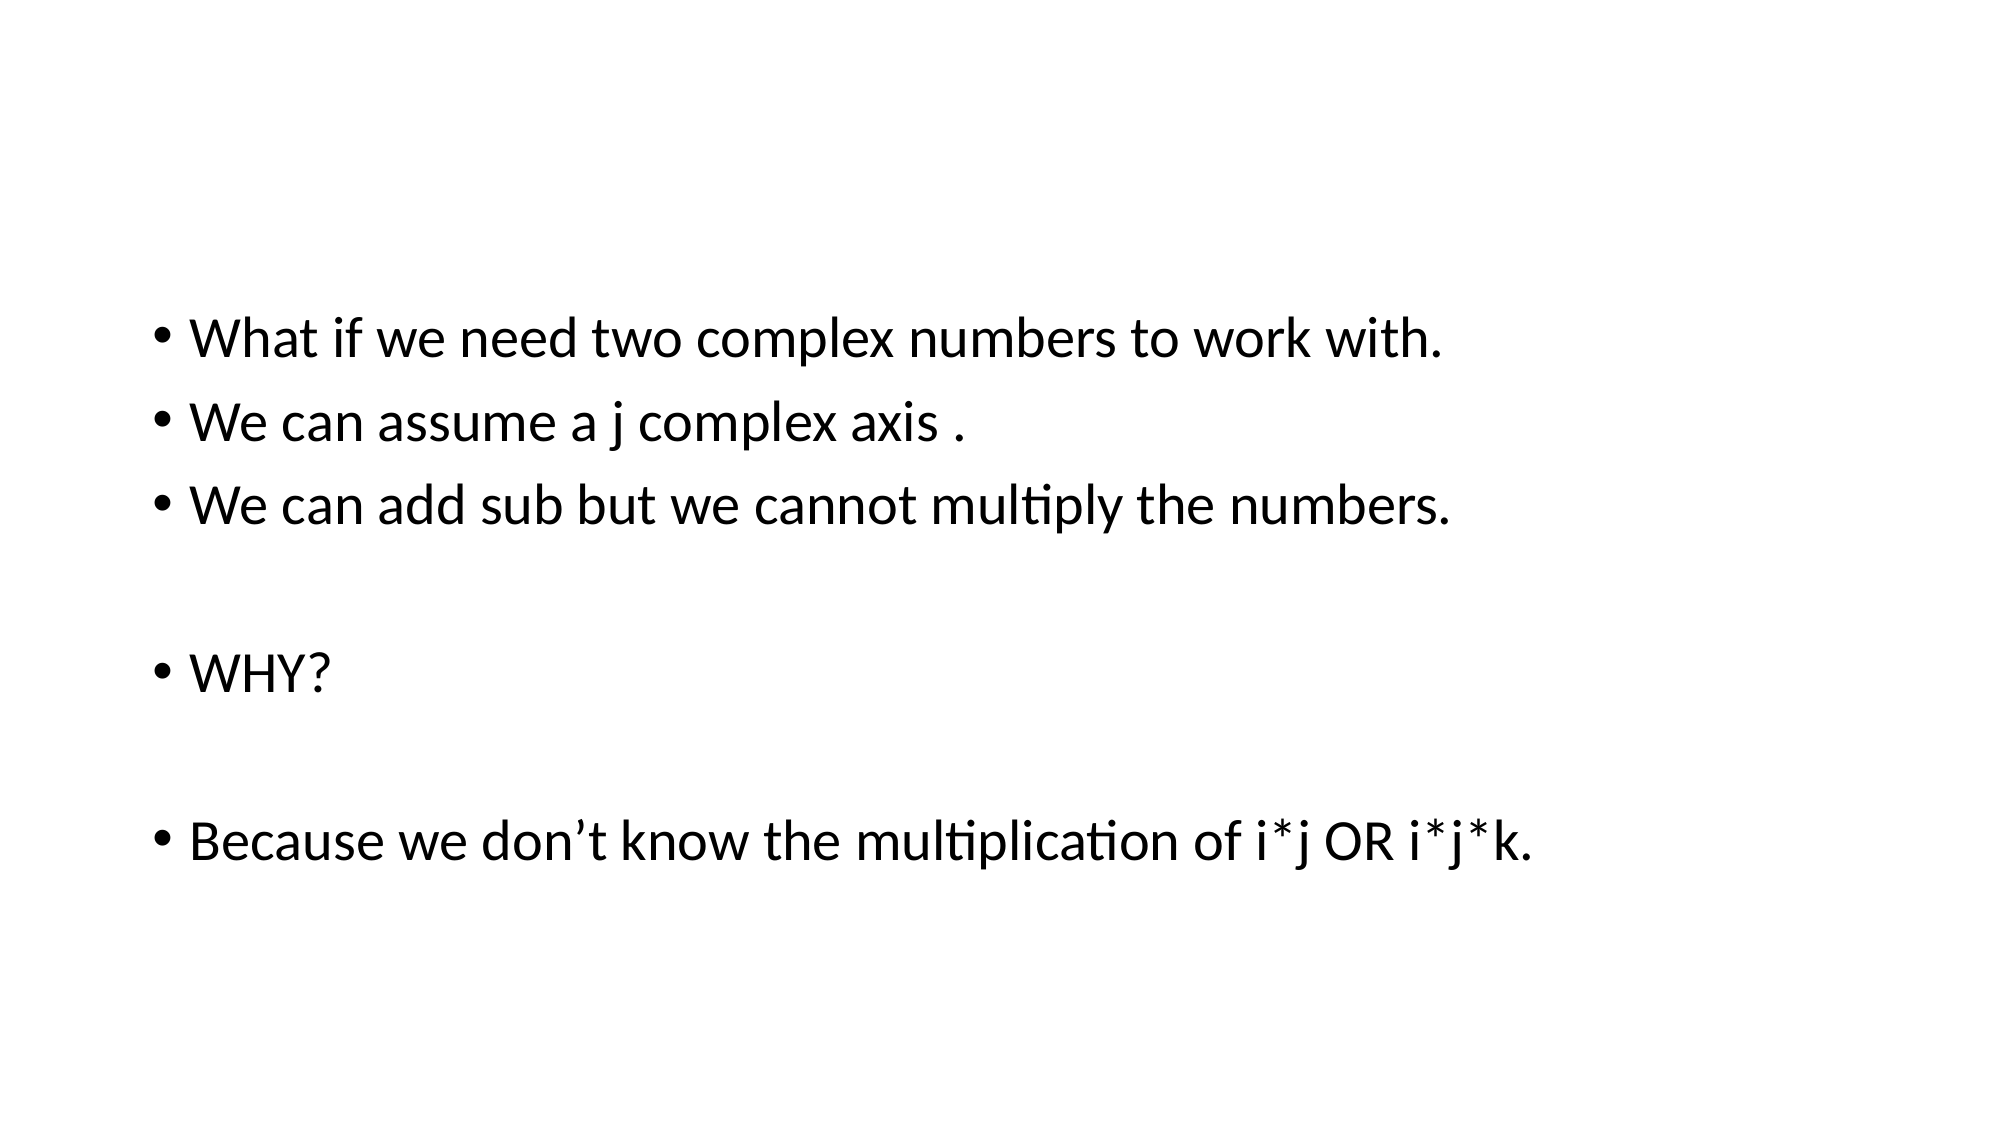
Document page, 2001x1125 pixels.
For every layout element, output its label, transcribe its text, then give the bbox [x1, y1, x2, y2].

list What if we need two complex numbers to work with. We can assume a j complex axis . We can add sub but we cannot multiply the numbers. WHY? Because we don’t know the multiplication of i*j OR i*j*k. [137, 299, 1863, 1014]
